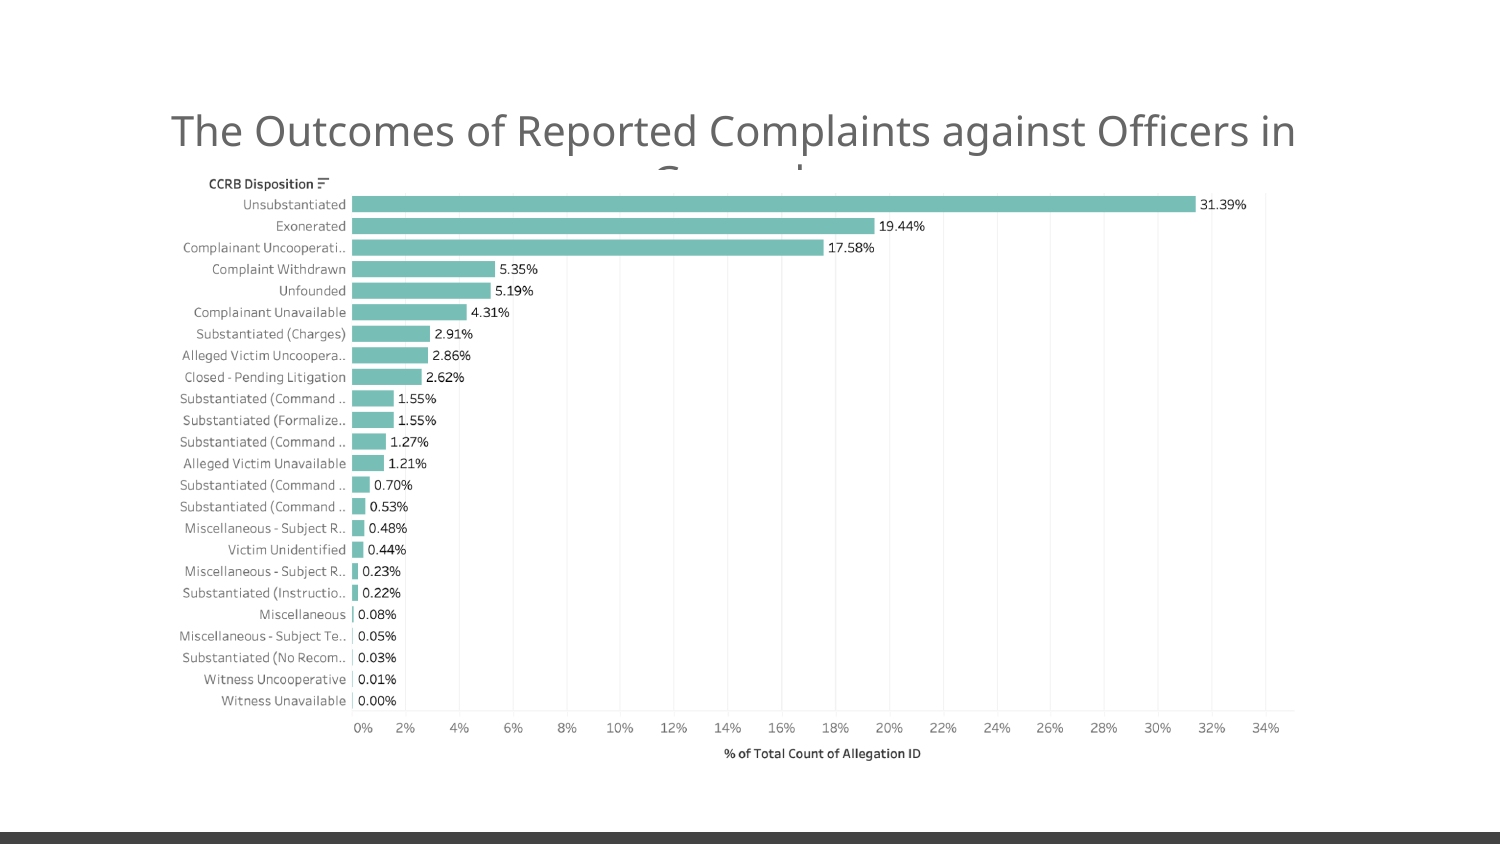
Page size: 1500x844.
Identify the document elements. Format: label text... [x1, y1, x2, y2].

text_box The Outcomes of Reported Complaints against Officers in General [137, 89, 1331, 220]
picture [169, 170, 1299, 774]
